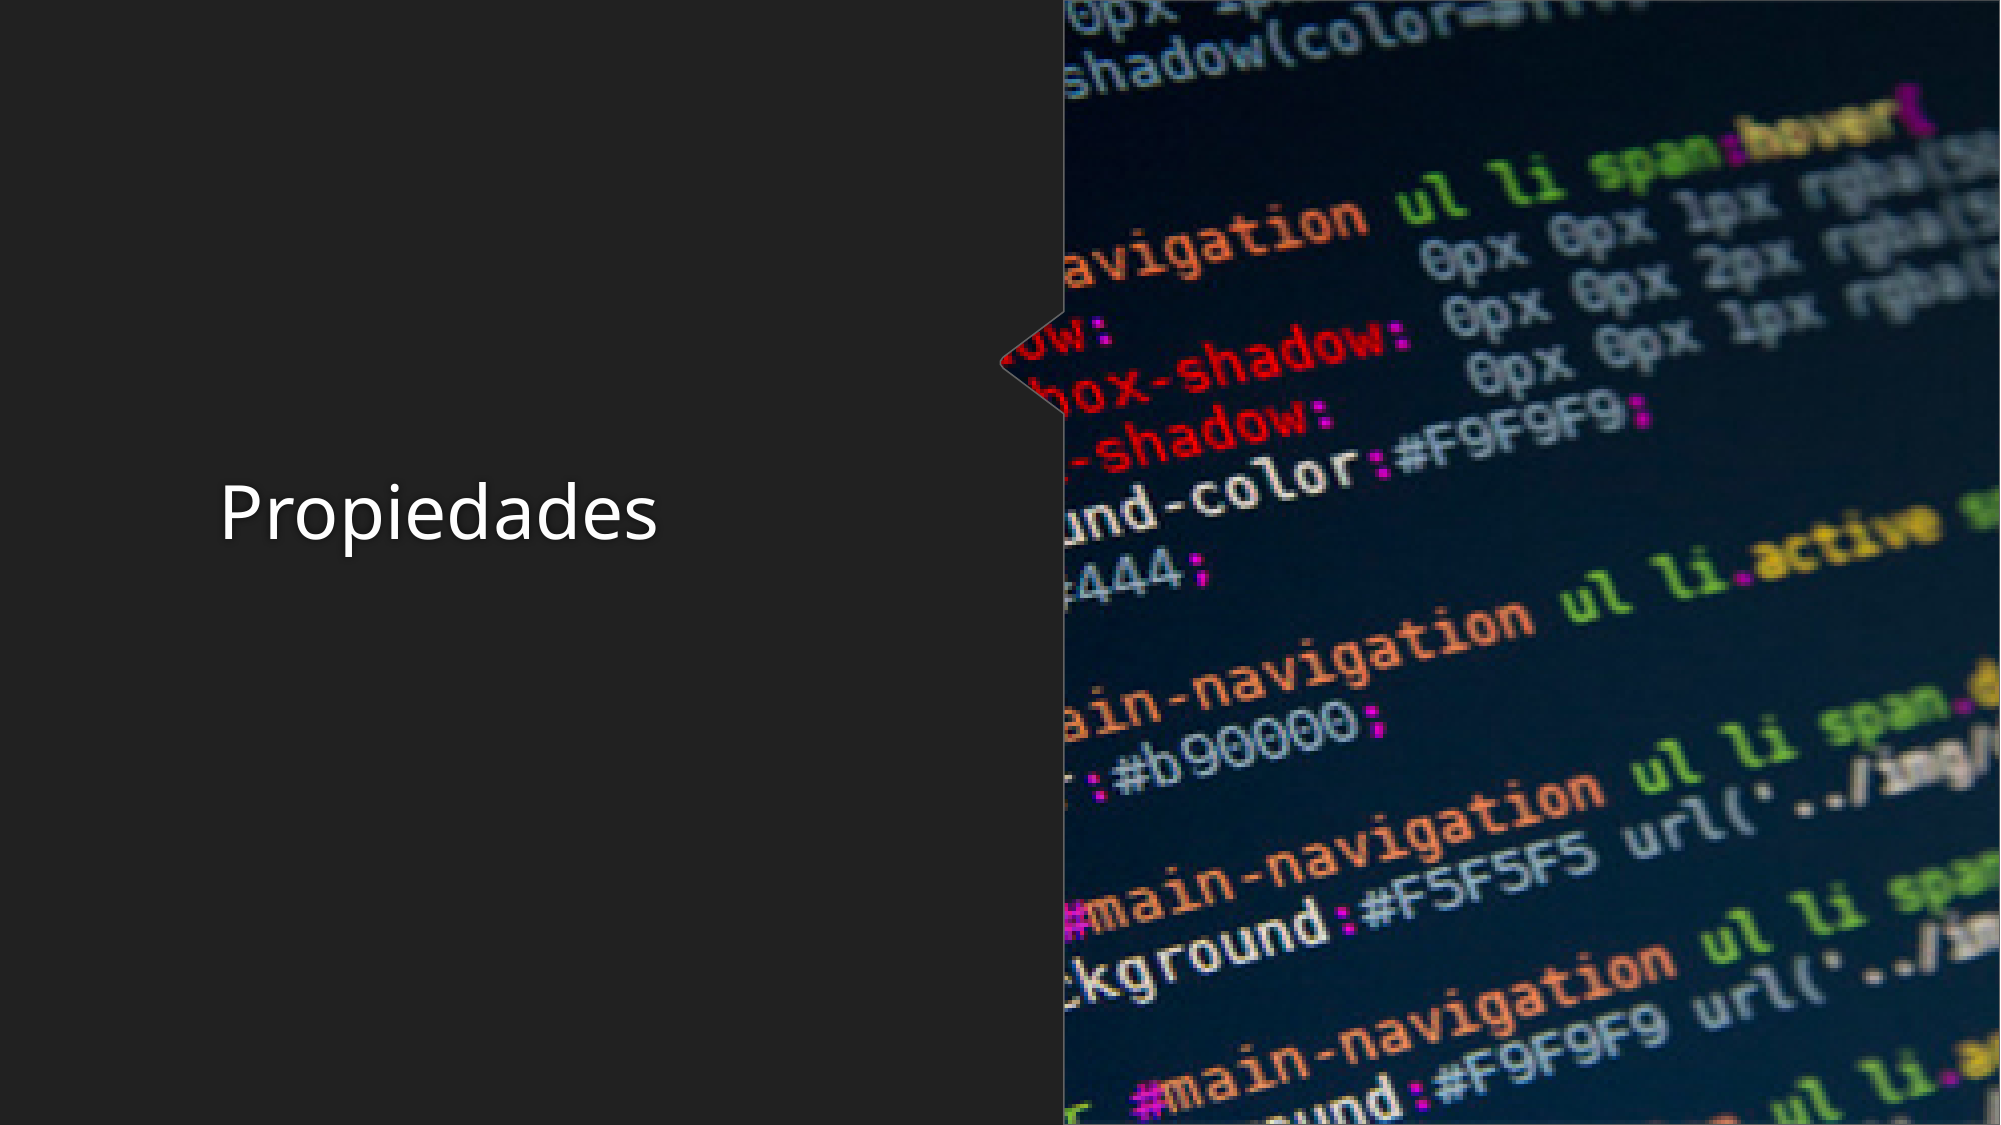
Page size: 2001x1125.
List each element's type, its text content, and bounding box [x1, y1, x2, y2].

title Propiedades [203, 297, 1000, 563]
picture [1000, 0, 2000, 1125]
